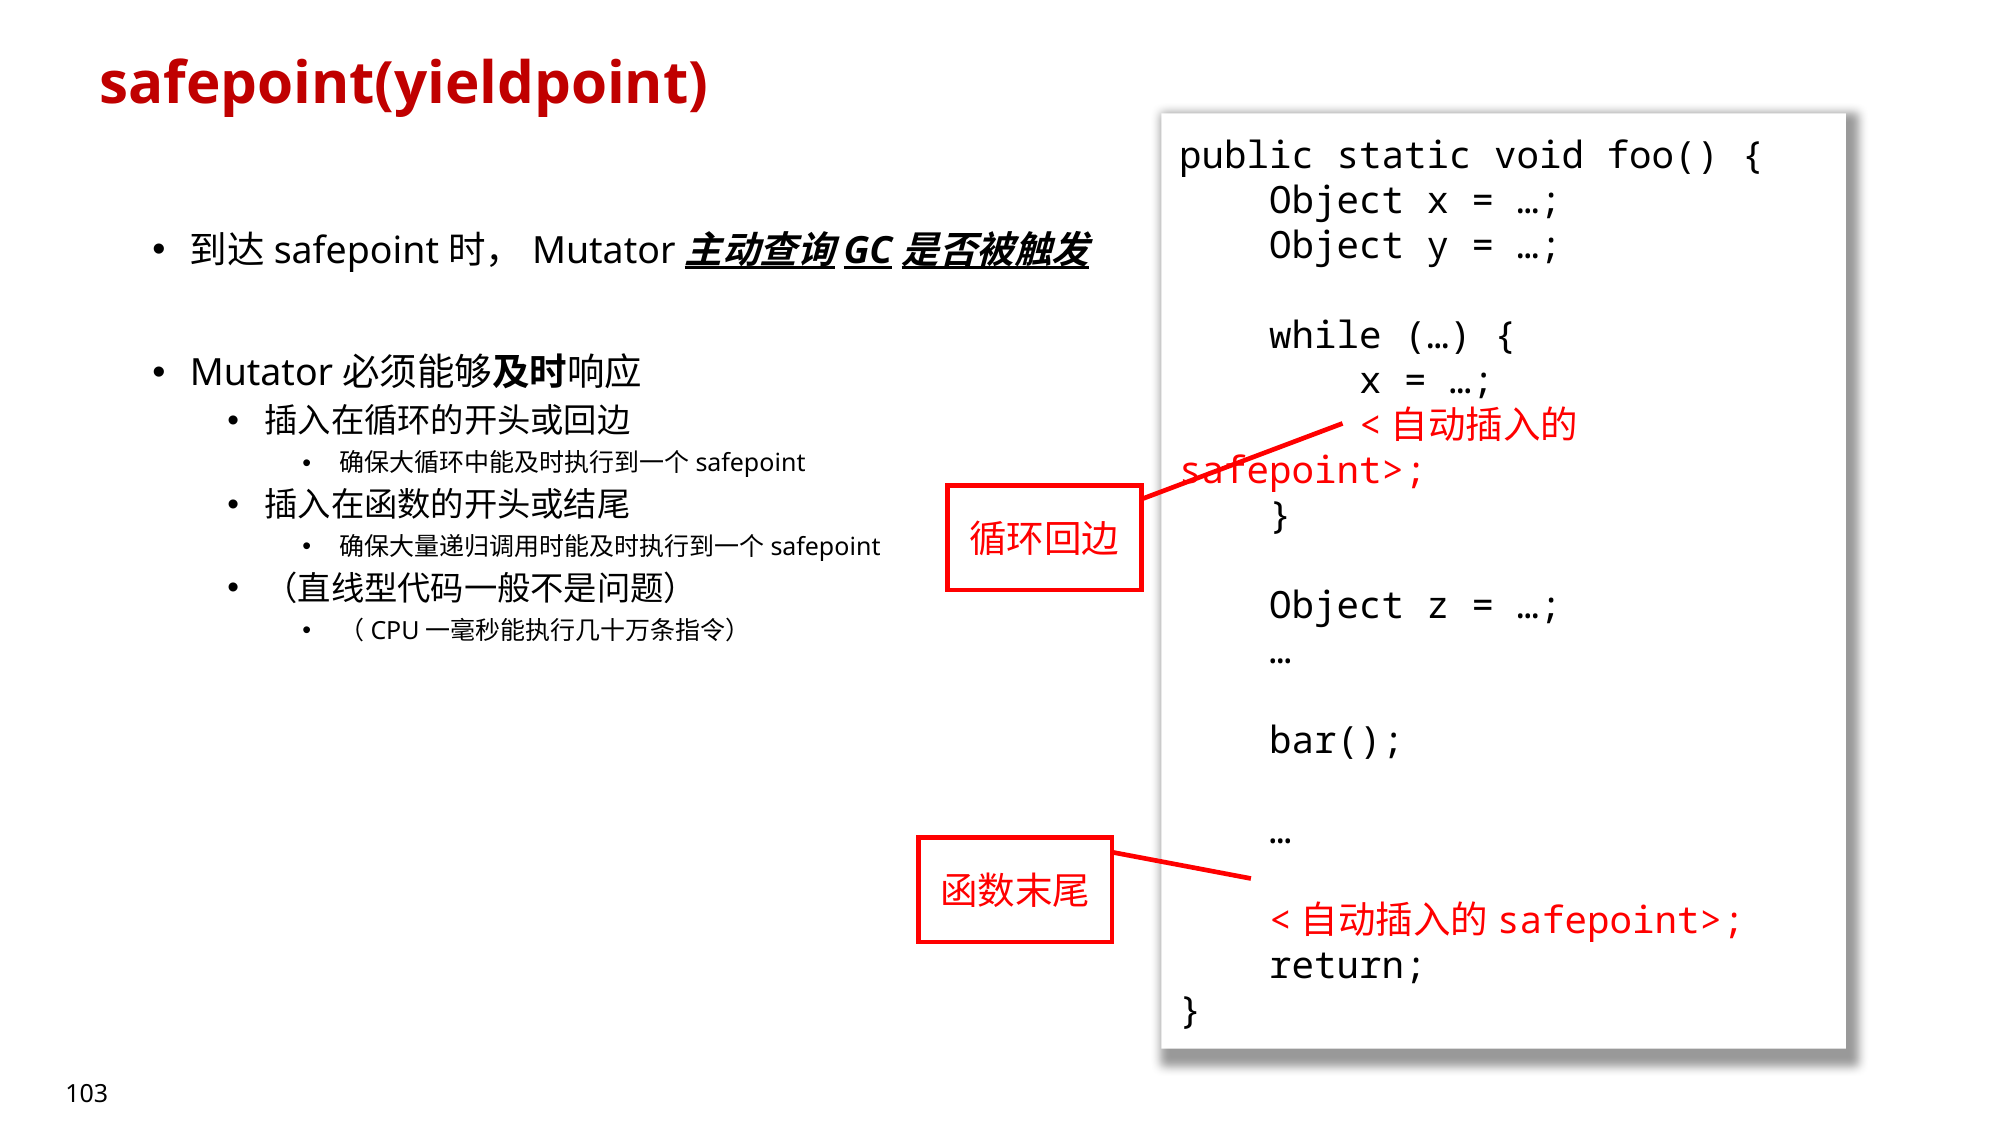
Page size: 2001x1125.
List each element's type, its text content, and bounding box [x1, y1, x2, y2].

text_box 函数末尾 [917, 836, 1252, 943]
list 到达safepoint时，Mutator主动查询GC是否被触发 Mutator必须能够及时响应 插入在循环的开头或回边 确保大循环中能及时执行到一个safepoint 插入在函数的开头或结尾 确保大量递归调用时能及时执行到一个safepoint （直线型代码一般不是问题） （CPU一毫秒能执行几十万条指令） [137, 223, 1154, 938]
text_box 循环回边 [947, 422, 1343, 591]
text_box public static void foo() { Object x = …; Object y = …; while (…) { x = …; <自动插入的safepoint>; } Object z = …; … bar(); … <自动插入的safepoint>; return; } [1161, 113, 1846, 1049]
title safepoint(yieldpoint) [84, 46, 1810, 143]
